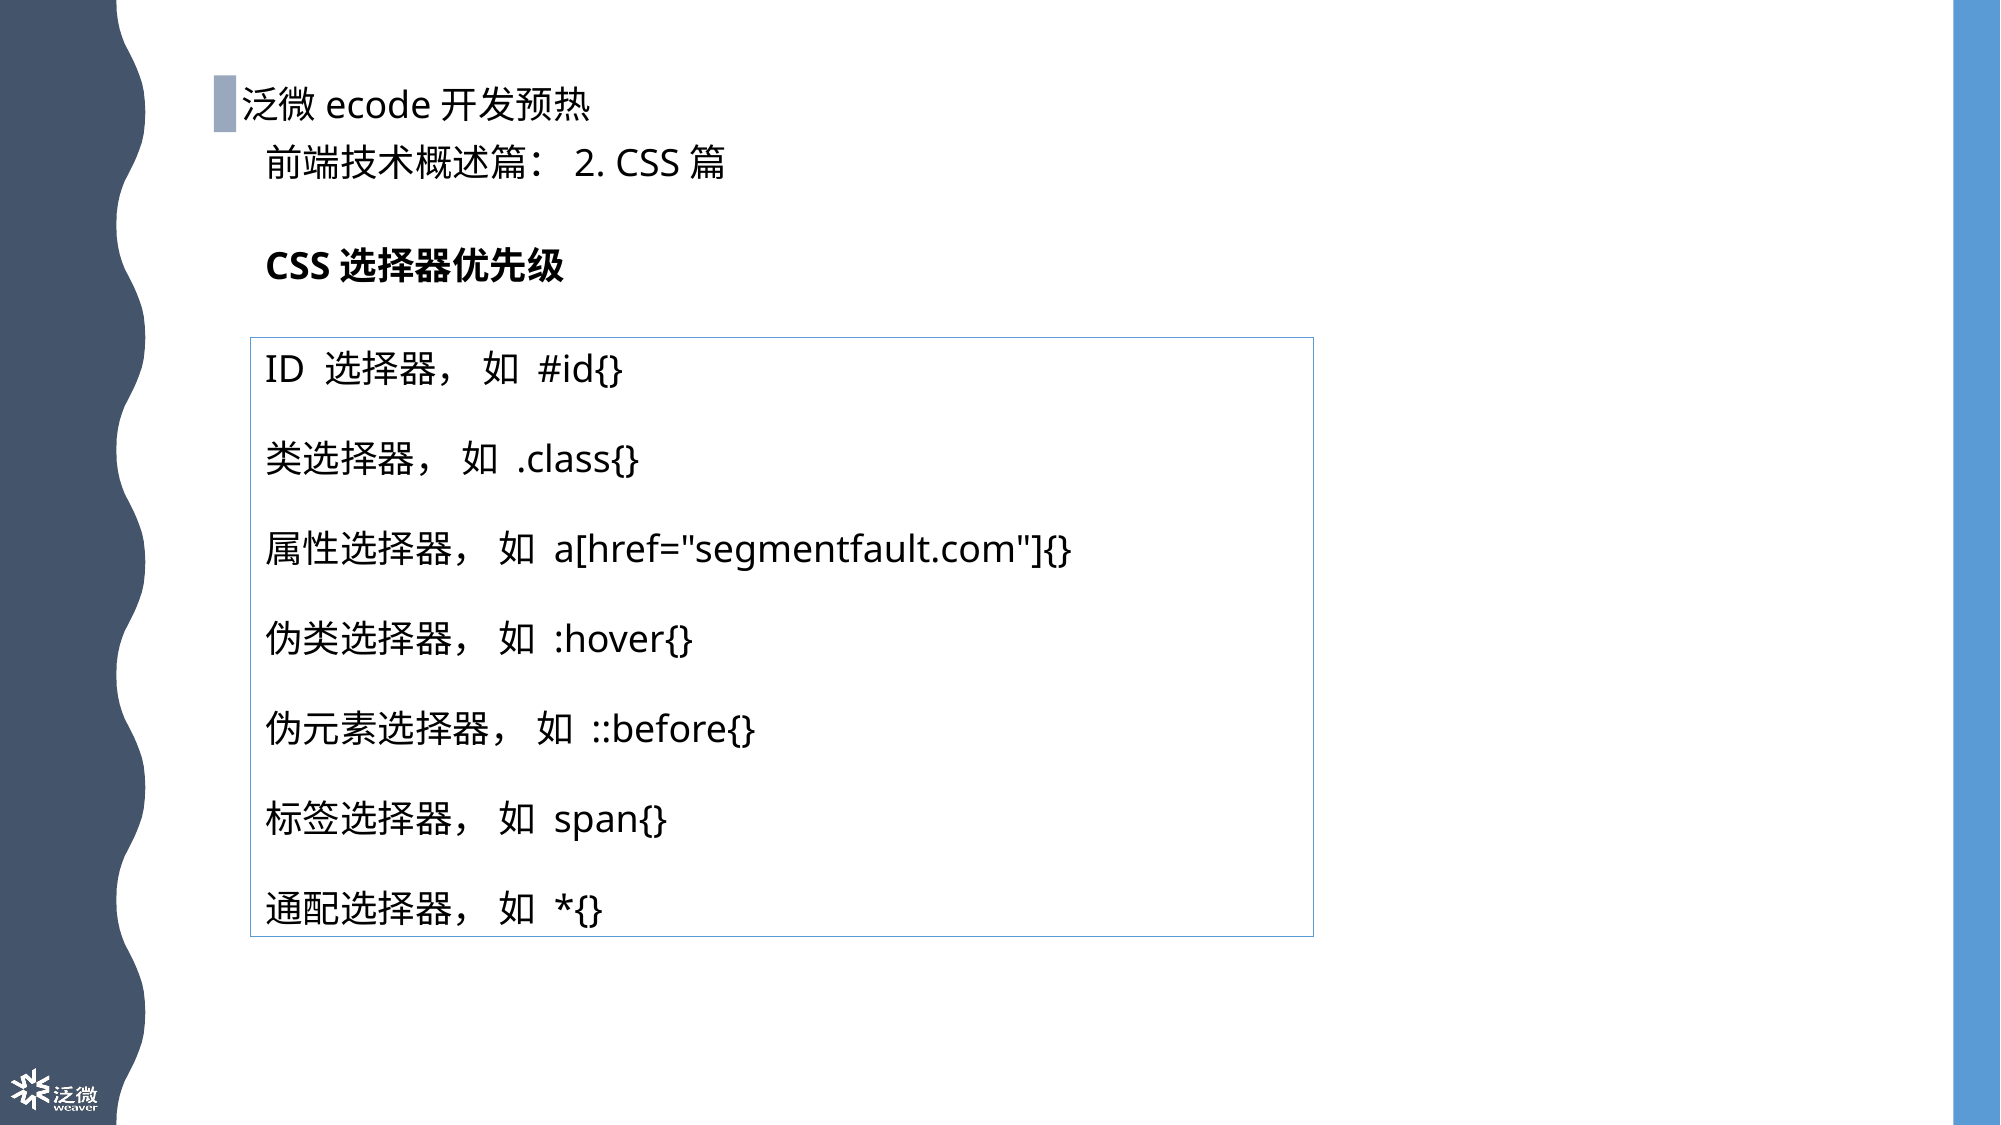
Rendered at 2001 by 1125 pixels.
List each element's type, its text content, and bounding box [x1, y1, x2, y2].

text_box 前端技术概述篇：2. CSS篇 [250, 131, 1142, 192]
text_box ID 选择器， 如 #id{} 类选择器， 如 .class{} 属性选择器， 如 a[href="segmentfault.com"]{} 伪类选择器， 如 :hover{} 伪元素选择器， 如 ::before{} 标签选择器， 如 span{} 通配选择器， 如 *{} [250, 337, 1314, 937]
text_box [213, 74, 237, 133]
text_box CSS选择器优先级 [250, 234, 1343, 295]
text_box 泛微ecode开发预热 [237, 75, 602, 132]
picture [0, 1065, 114, 1125]
